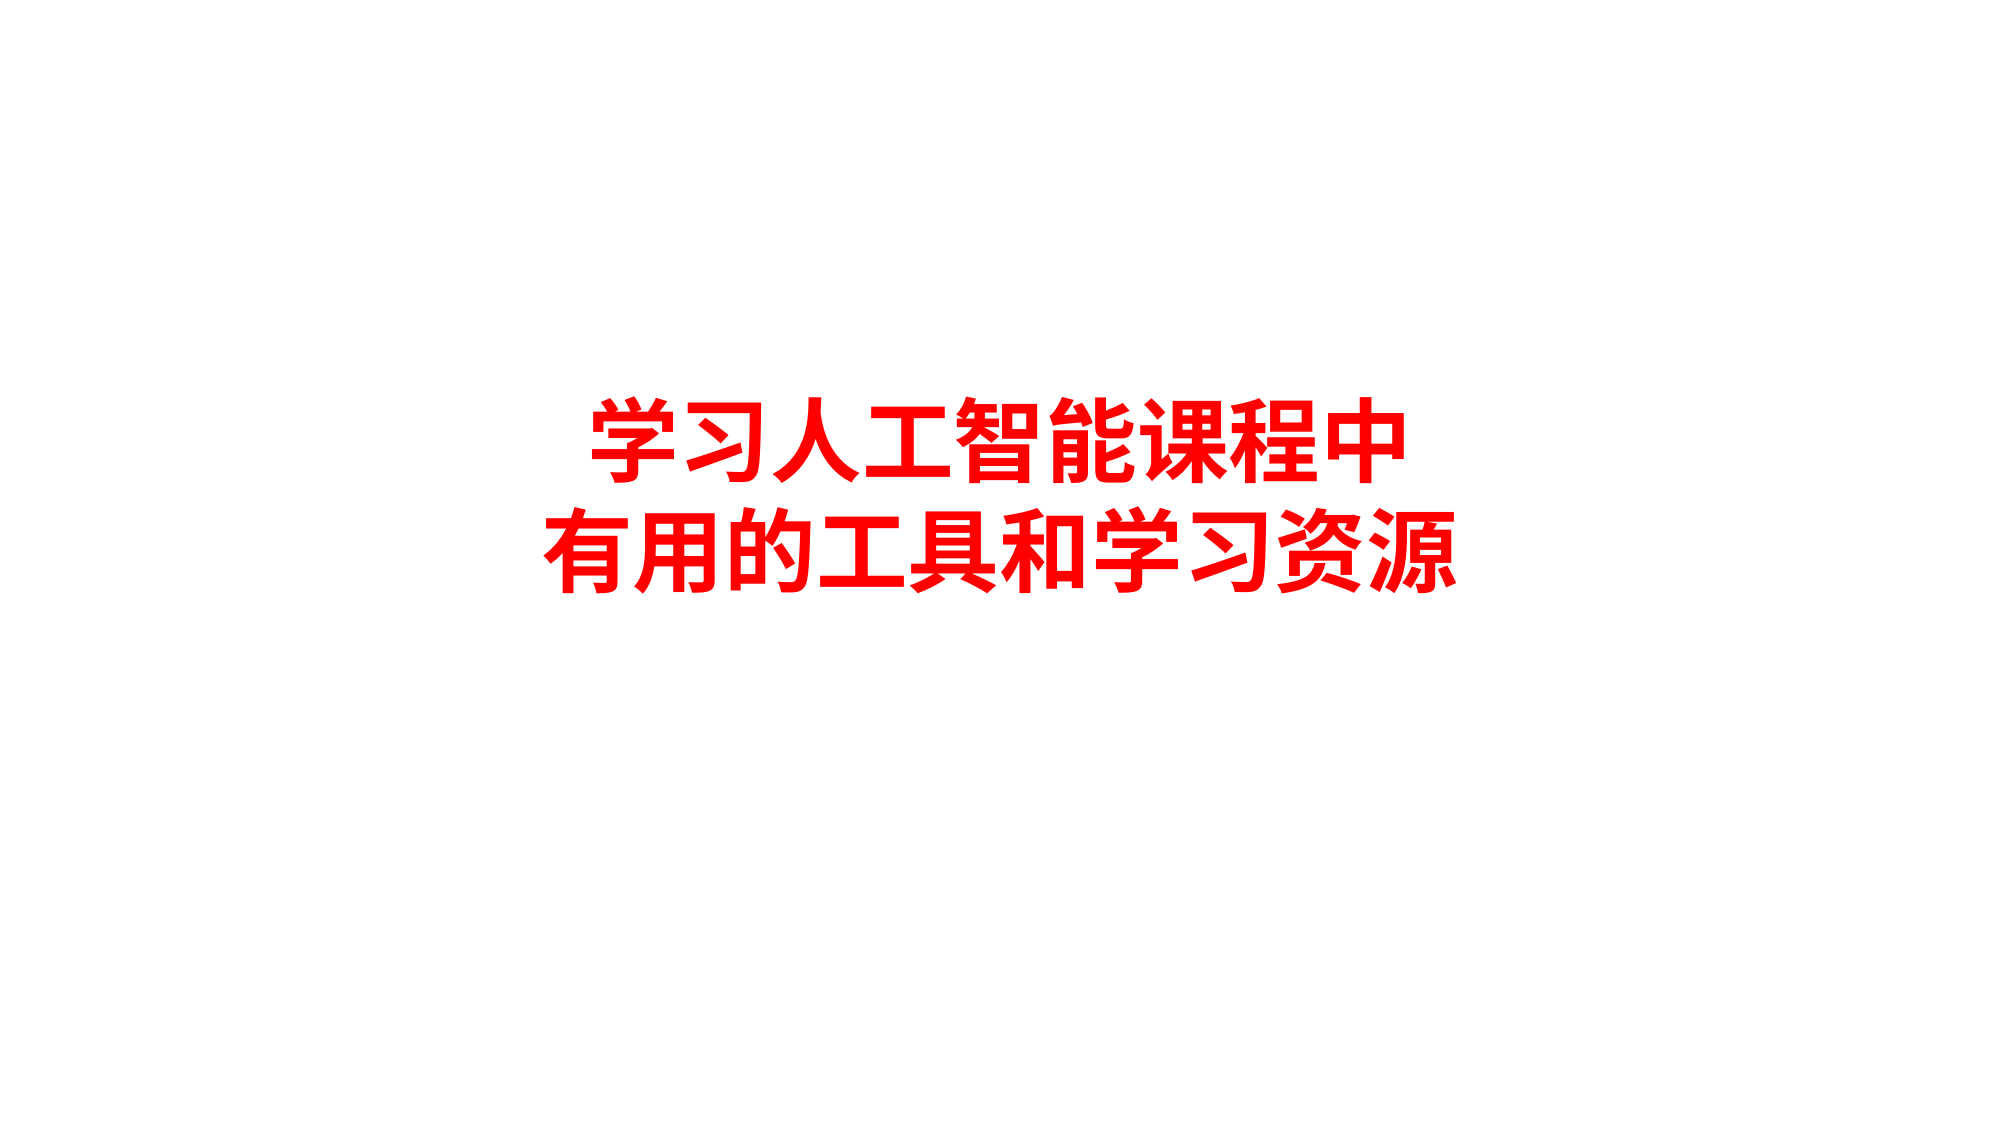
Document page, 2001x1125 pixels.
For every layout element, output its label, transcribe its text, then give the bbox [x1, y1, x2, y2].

title 学习人工智能课程中 有用的工具和学习资源 [324, 399, 1675, 588]
